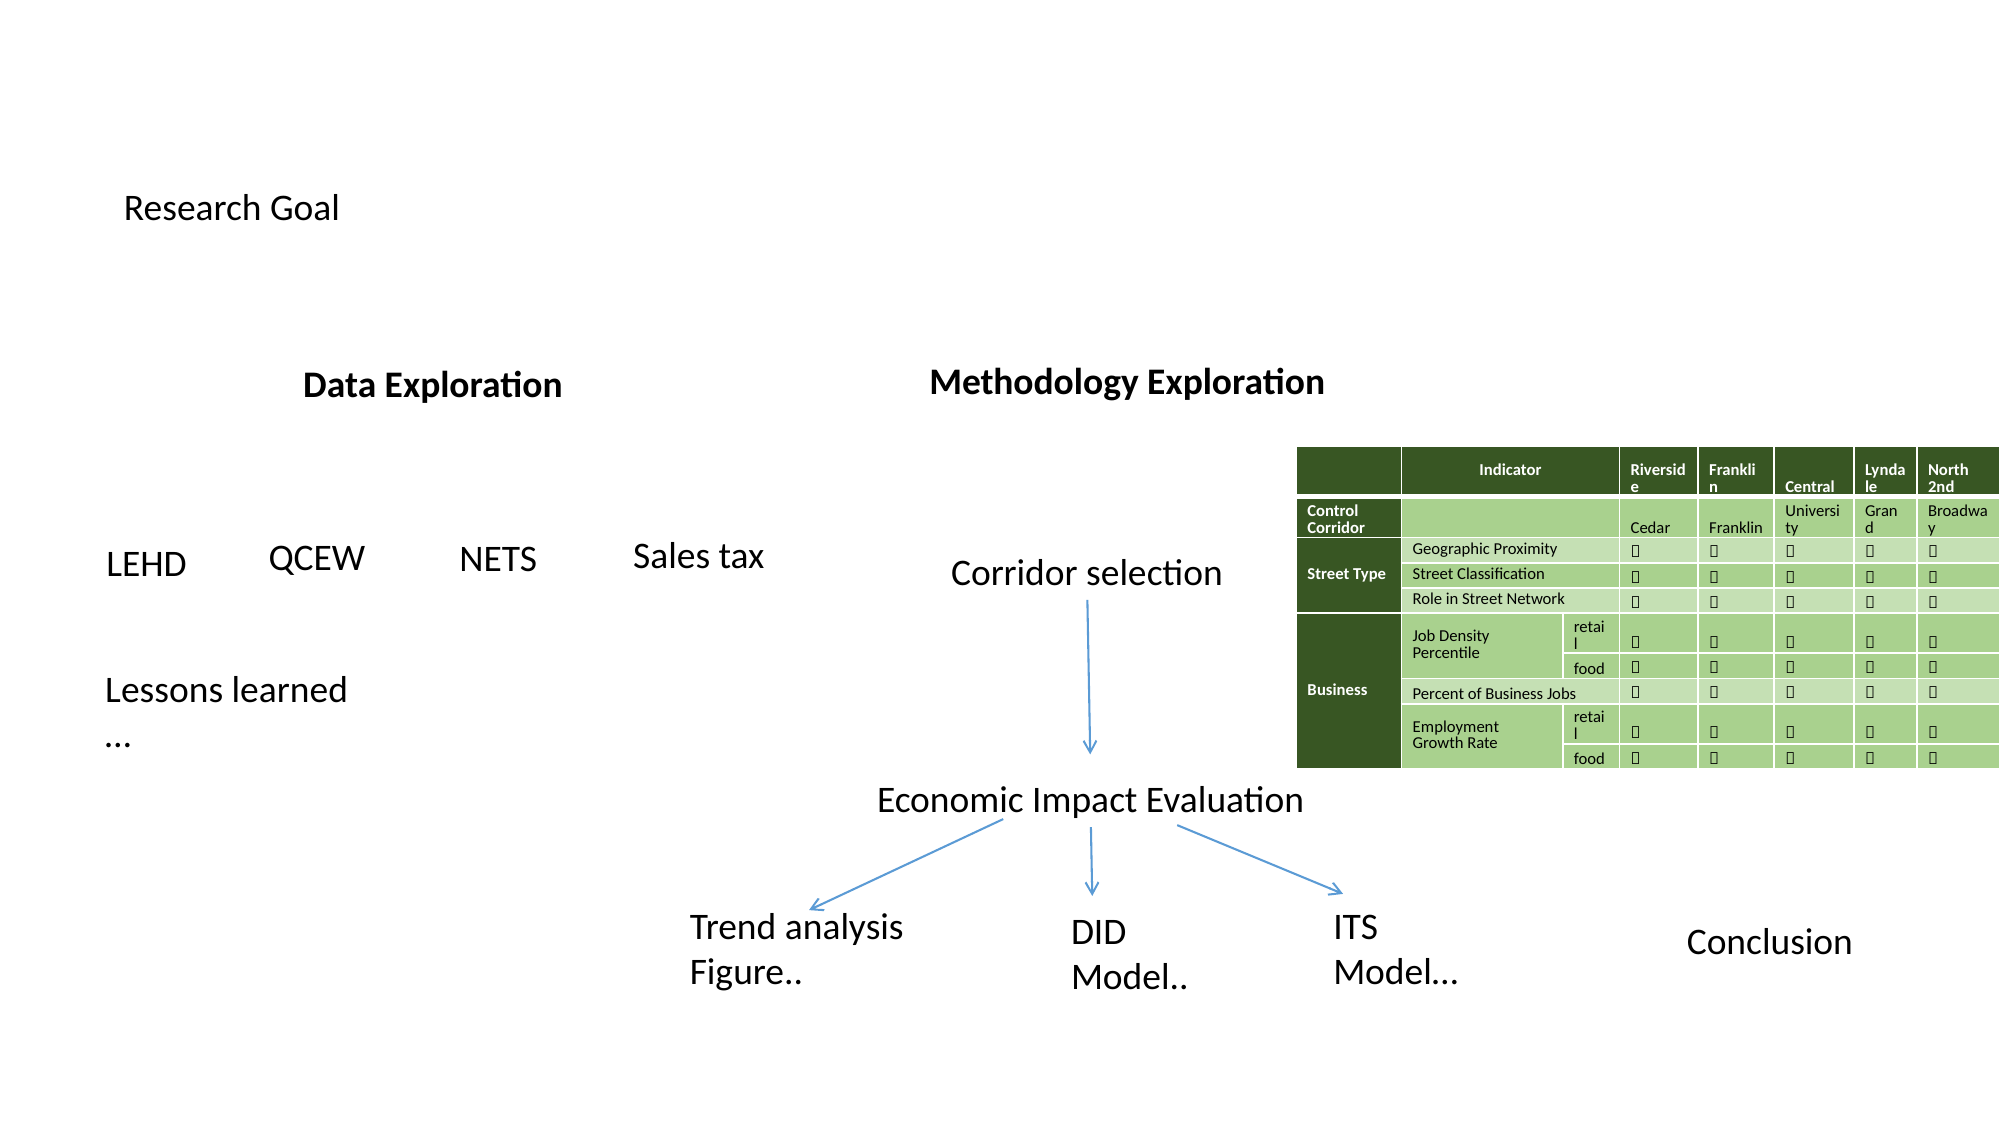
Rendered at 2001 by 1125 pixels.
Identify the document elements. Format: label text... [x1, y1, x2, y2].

table_header Indicator [1402, 447, 1619, 494]
table_cell  [1855, 538, 1916, 562]
table_header [1297, 447, 1401, 494]
text_box ITS Model… [1318, 894, 1474, 999]
table_cell  [1918, 564, 1999, 587]
text_box Research Goal [108, 175, 356, 236]
table_cell  [1855, 705, 1916, 743]
table_cell  [1699, 538, 1773, 562]
table_cell Business [1297, 614, 1401, 768]
table_cell Street Type [1297, 538, 1401, 612]
table_cell Employment Growth Rate [1402, 705, 1562, 768]
table_cell [1402, 499, 1619, 537]
table_cell  [1699, 654, 1773, 678]
table_cell  [1620, 614, 1697, 652]
table_cell  [1620, 745, 1697, 768]
table_cell  [1775, 705, 1853, 743]
table_header Riverside [1620, 447, 1697, 494]
table_cell  [1855, 589, 1916, 612]
table_cell  [1775, 564, 1853, 587]
table_cell Job Density Percentile [1402, 614, 1562, 678]
table_cell Grand [1855, 499, 1916, 537]
table_cell  [1699, 679, 1773, 703]
table_cell University [1775, 499, 1853, 537]
table_header Central [1775, 447, 1853, 494]
table_cell  [1918, 614, 1999, 652]
table_cell  [1918, 538, 1999, 562]
table_cell  [1855, 679, 1916, 703]
table_cell  [1620, 538, 1697, 562]
table_cell  [1855, 614, 1916, 652]
table_cell  [1918, 705, 1999, 743]
table_cell food [1564, 745, 1619, 768]
table_cell  [1918, 679, 1999, 703]
table_cell  [1699, 589, 1773, 612]
table_cell Cedar [1620, 499, 1697, 537]
table_cell  [1775, 679, 1853, 703]
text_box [809, 819, 1004, 911]
table_cell  [1775, 654, 1853, 678]
table_cell  [1775, 589, 1853, 612]
table_cell  [1855, 564, 1916, 587]
table_cell  [1918, 589, 1999, 612]
table_cell  [1775, 614, 1853, 652]
table_cell Control Corridor [1297, 499, 1401, 537]
table_cell retail [1564, 705, 1619, 743]
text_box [1177, 825, 1344, 894]
text_box Economic Impact Evaluation [862, 767, 1320, 828]
text_box DID Model.. [1056, 899, 1204, 1005]
table_cell retail [1564, 614, 1619, 652]
table_cell Franklin [1699, 499, 1773, 537]
table_cell  [1620, 679, 1697, 703]
table_cell  [1855, 745, 1916, 768]
table_cell  [1620, 654, 1697, 678]
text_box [1087, 600, 1091, 755]
table_cell Percent of Business Jobs [1402, 679, 1619, 703]
text_box LEHD [91, 531, 202, 591]
table_cell  [1699, 745, 1773, 768]
table_cell  [1918, 745, 1999, 768]
table_cell  [1855, 654, 1916, 678]
table_header North 2nd [1918, 447, 1999, 494]
table_cell  [1620, 589, 1697, 612]
text_box Corridor selection [936, 540, 1239, 600]
text_box Sales tax [618, 523, 780, 584]
table_cell  [1620, 705, 1697, 743]
table_cell  [1699, 564, 1773, 587]
table_cell Geographic Proximity [1402, 538, 1619, 562]
text_box Conclusion [1672, 910, 1869, 970]
table_cell Role in Street Network [1402, 589, 1619, 612]
table_cell food [1564, 654, 1619, 678]
table_cell  [1775, 745, 1853, 768]
table_cell  [1775, 538, 1853, 562]
text_box QCEW [253, 525, 381, 586]
table_cell  [1918, 654, 1999, 678]
table_cell  [1699, 705, 1773, 743]
table_cell Broadway [1918, 499, 1999, 537]
text_box Data Exploration [288, 352, 578, 413]
text_box Lessons learned … [90, 657, 364, 763]
table_cell  [1620, 564, 1697, 587]
text_box Trend analysis Figure.. [675, 894, 920, 1000]
table_header Lyndale [1855, 447, 1916, 494]
table_cell Street Classification [1402, 564, 1619, 587]
text_box NETS [444, 526, 553, 587]
table_header Franklin [1699, 447, 1773, 494]
text_box Methodology Exploration [914, 349, 1341, 409]
table_cell  [1699, 614, 1773, 652]
